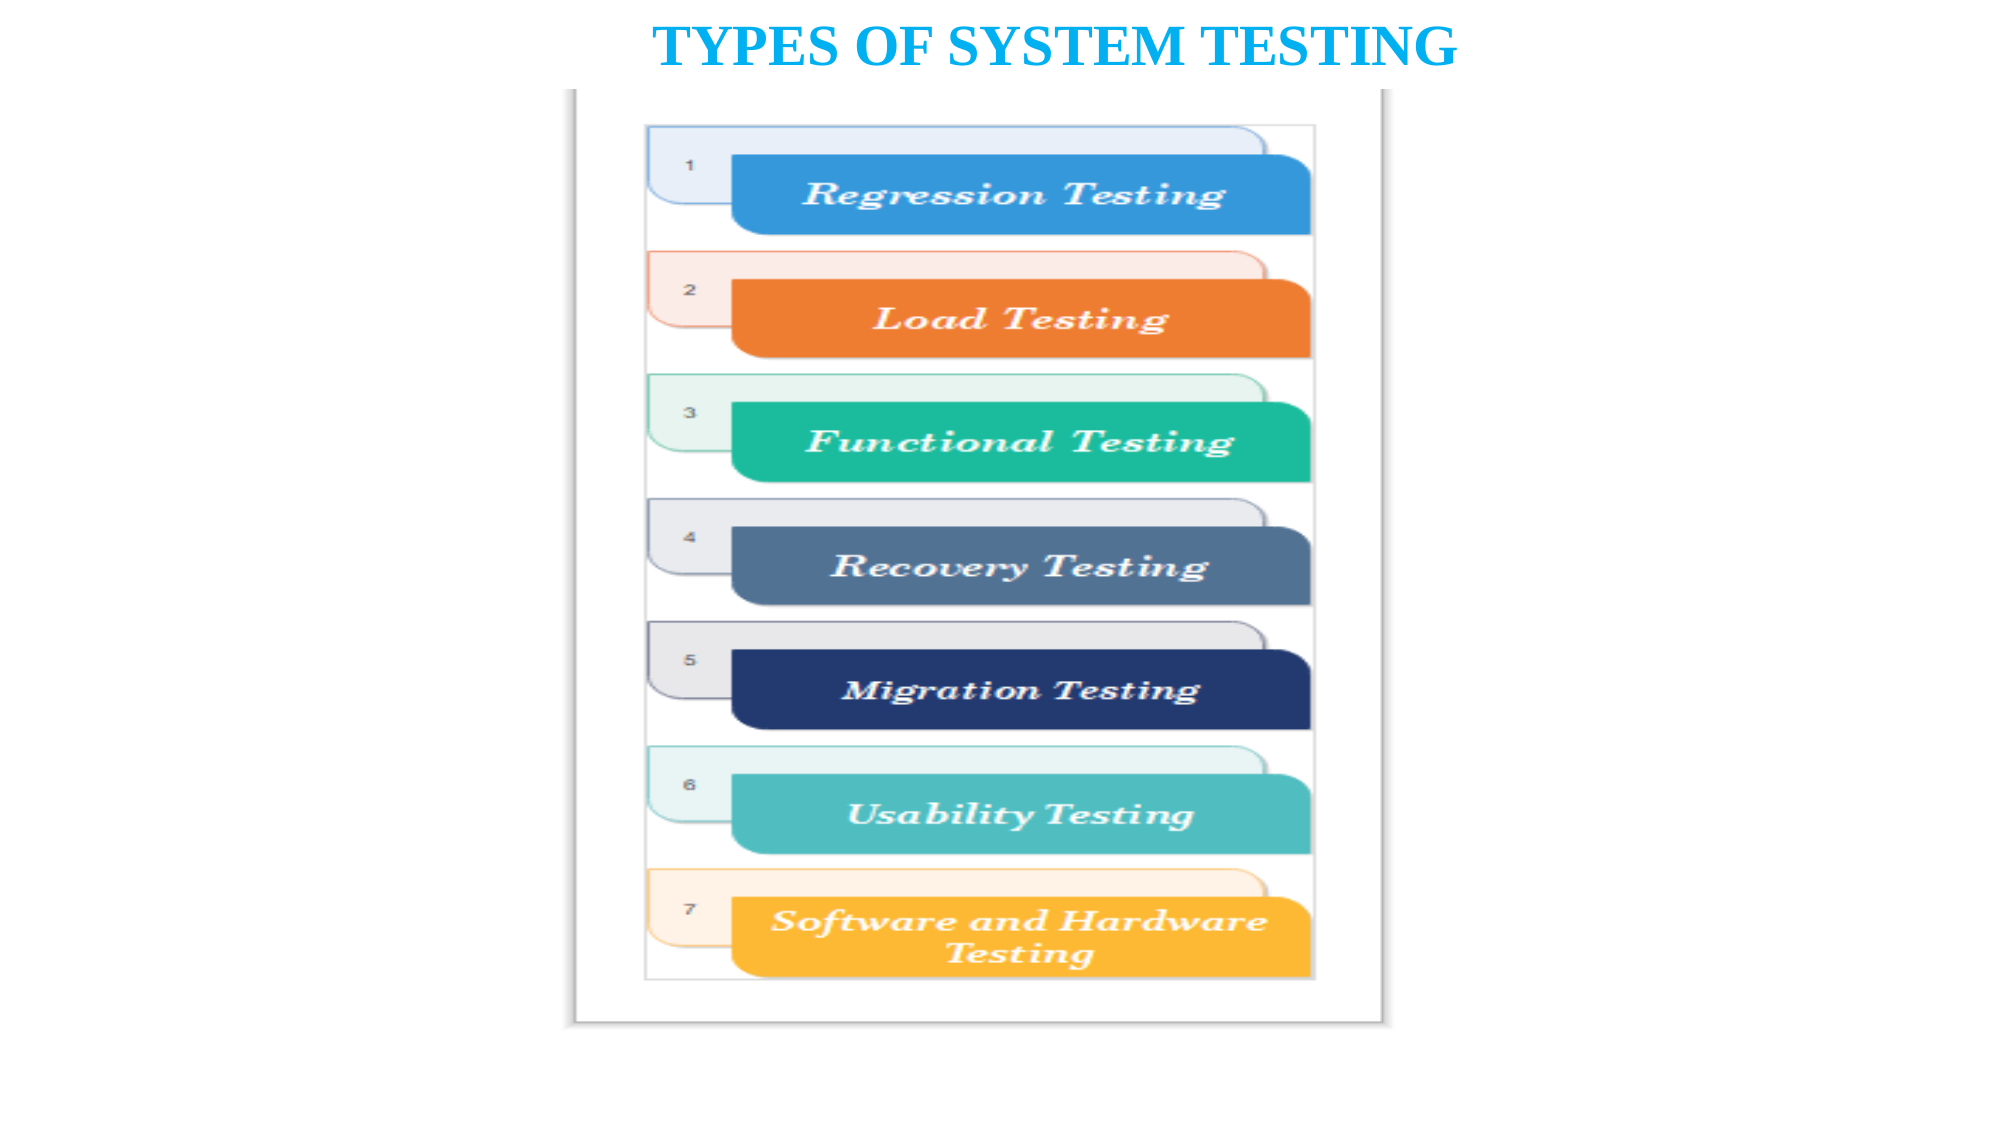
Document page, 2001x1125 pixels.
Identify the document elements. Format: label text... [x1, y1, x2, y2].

text_box TYPES OF SYSTEM TESTING [637, 0, 1475, 85]
picture [453, 89, 1461, 1036]
